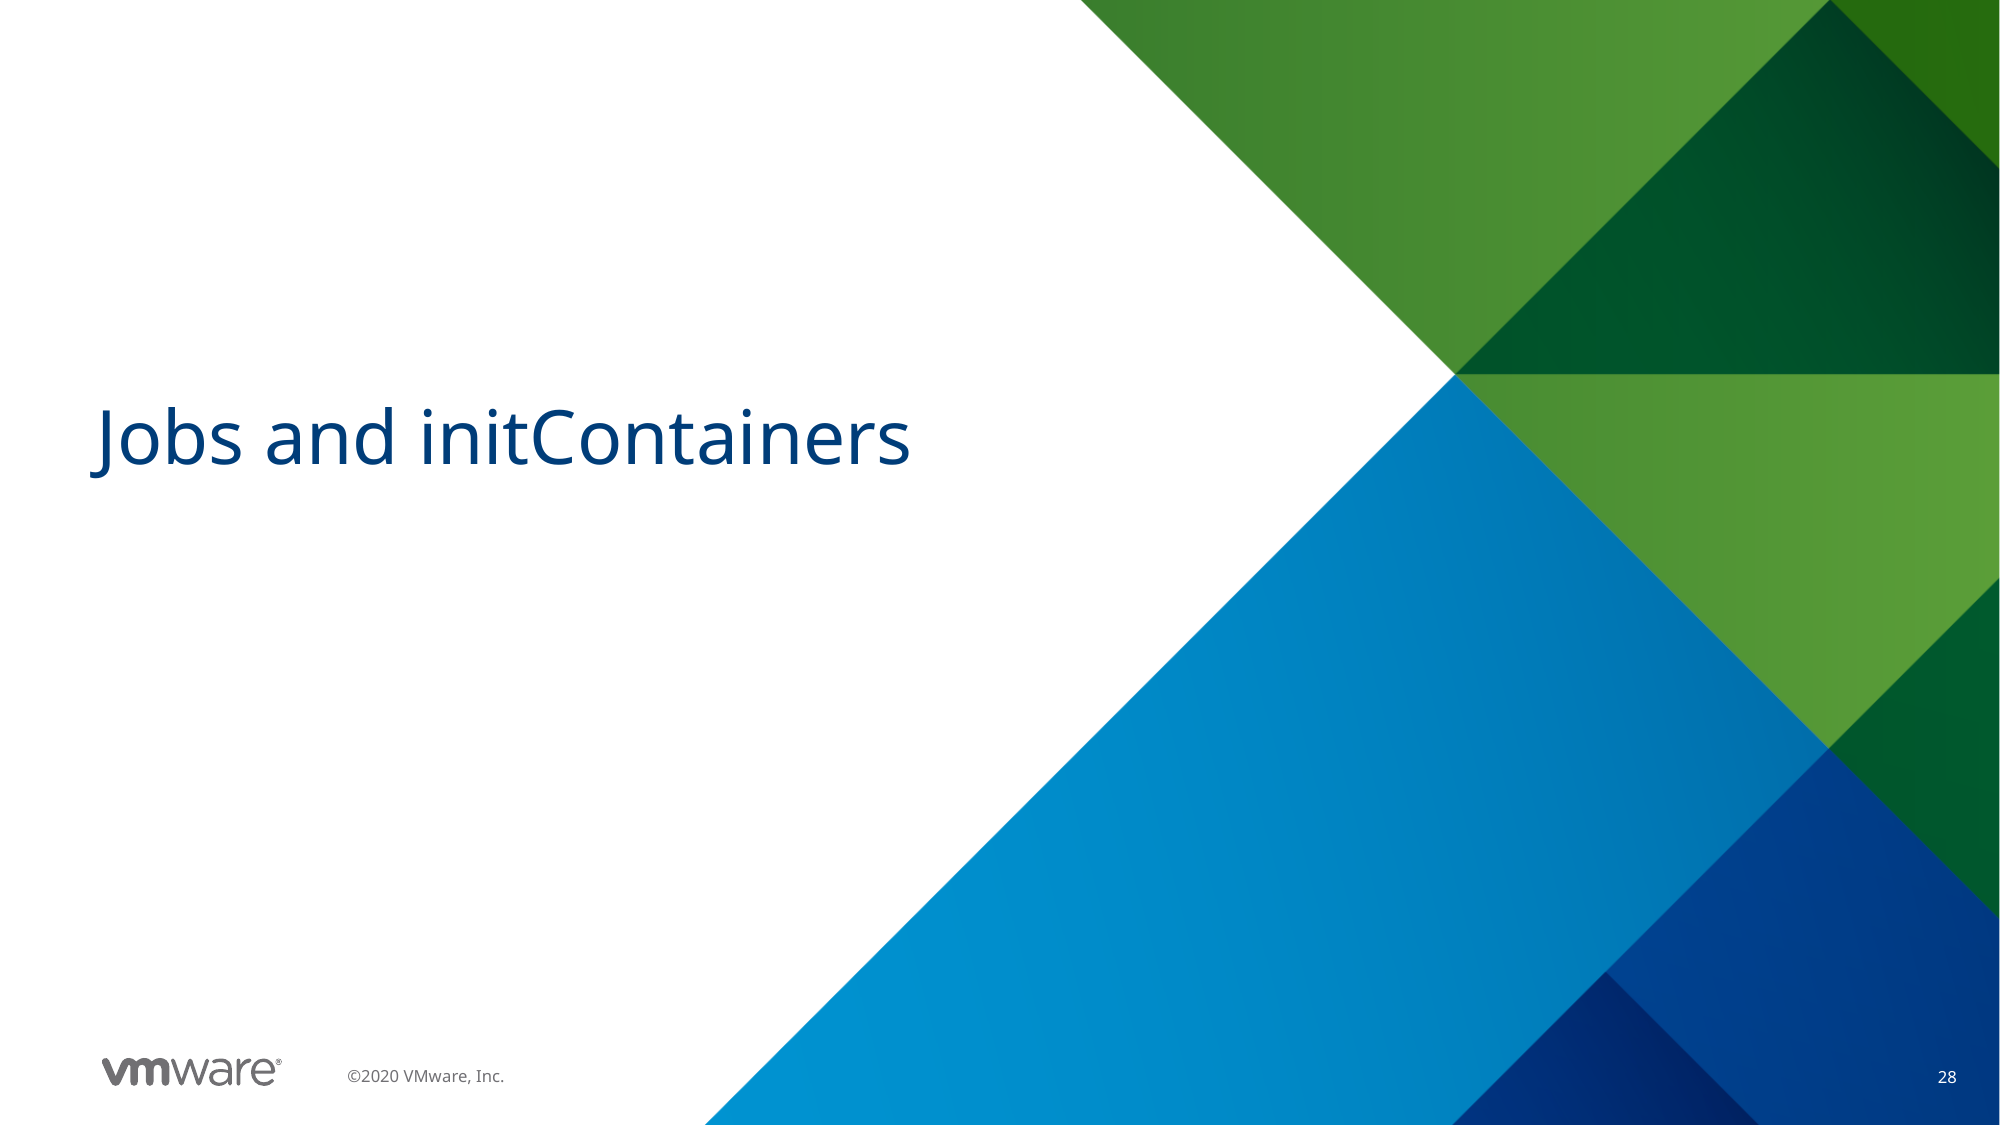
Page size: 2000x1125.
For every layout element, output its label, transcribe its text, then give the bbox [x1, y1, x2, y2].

title Jobs and initContainers [96, 278, 1151, 481]
picture [695, 0, 2000, 1125]
